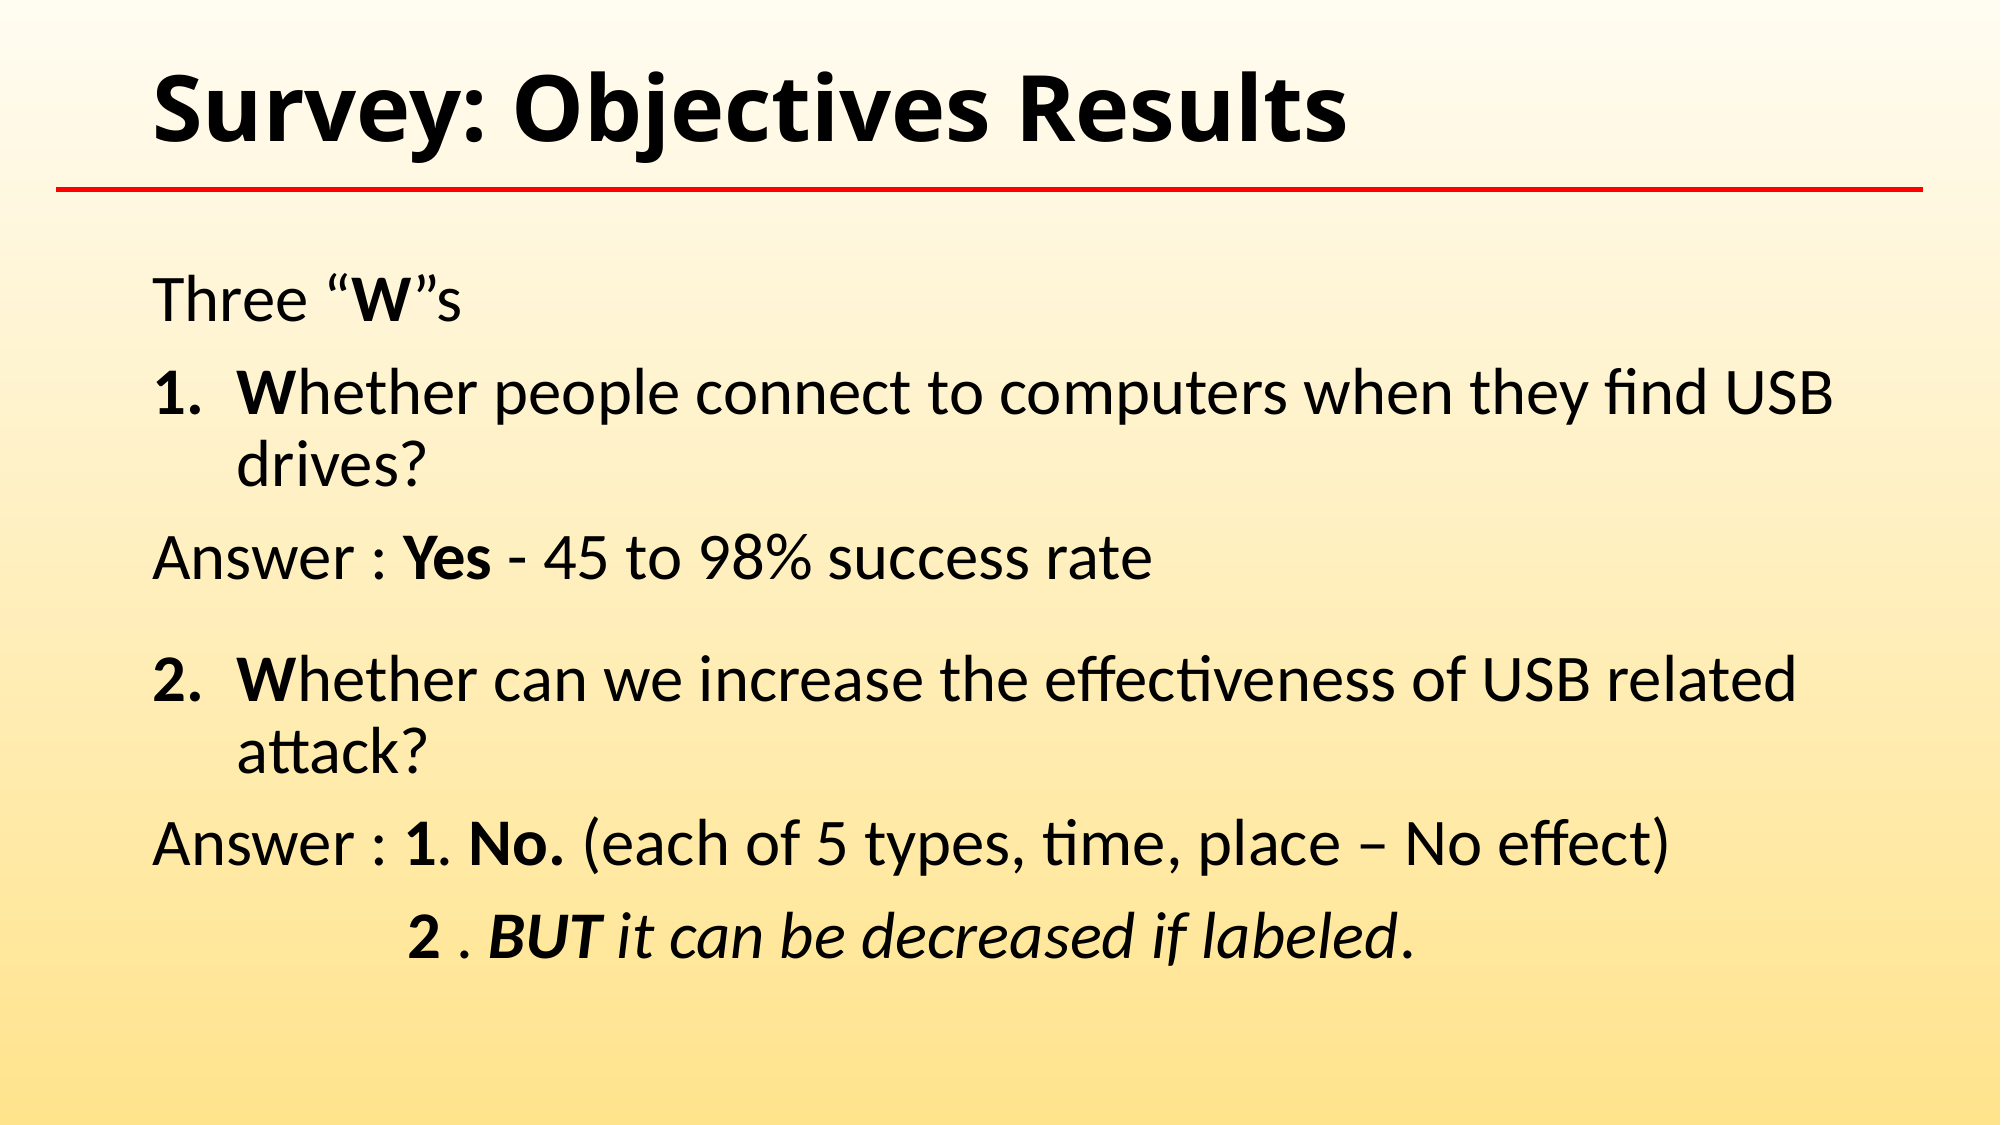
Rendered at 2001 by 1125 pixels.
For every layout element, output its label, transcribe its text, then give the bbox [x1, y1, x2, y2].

title Survey: Objectives Results [137, 46, 1863, 177]
text_box Whether can we increase the effectiveness of USB related attack? Answer : 1. No. (each of 5 types, time, place – No effect) 2 . BUT it can be decreased if labeled. [137, 635, 1863, 1003]
list Three “W”s Whether people connect to computers when they find USB drives? Answer : Yes - 45 to 98% success rate [137, 256, 1863, 623]
